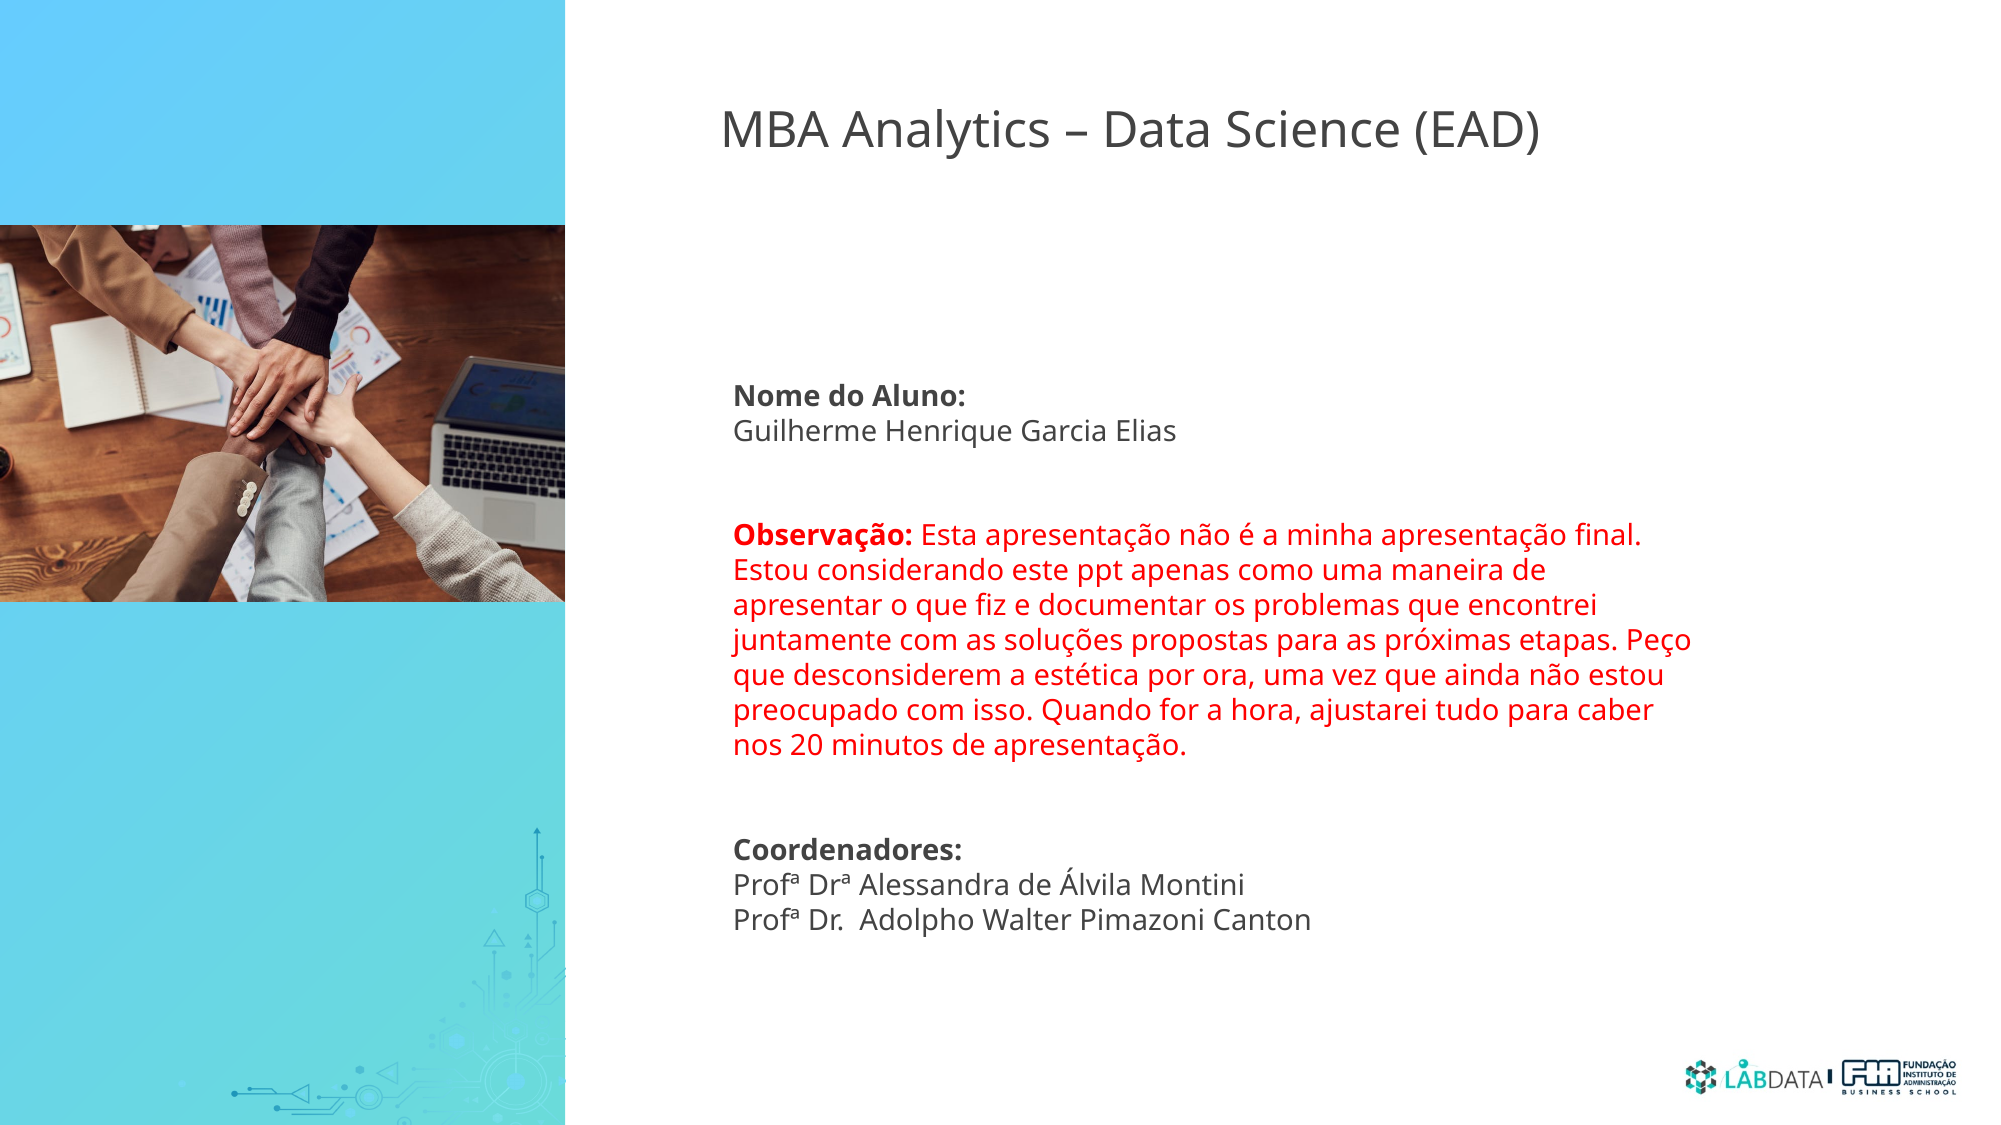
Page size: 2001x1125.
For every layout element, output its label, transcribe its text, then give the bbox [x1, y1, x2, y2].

picture [1682, 1048, 1962, 1102]
text_box MBA Analytics – Data Science (EAD) [653, 82, 1740, 200]
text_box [0, 0, 566, 1125]
picture [0, 225, 565, 602]
text_box Nome do Aluno: Guilherme Henrique Garcia Elias Observação: Esta apresentação não é a minha apresentação final. Estou considerando este ppt apenas como uma maneira de apresentar o que fiz e documentar os problemas que encontrei juntamente com as soluções propostas para as próximas etapas. Peço que desconsiderem a estética por ora, uma vez que ainda não estou preocupado com isso. Quando for a hora, ajustarei tudo para caber nos 20 minutos de apresentação. Coordenadores: Profª Drª Alessandra de Álvila Montini Profª Dr. Adolpho Walter Pimazoni Canton [718, 369, 1719, 944]
